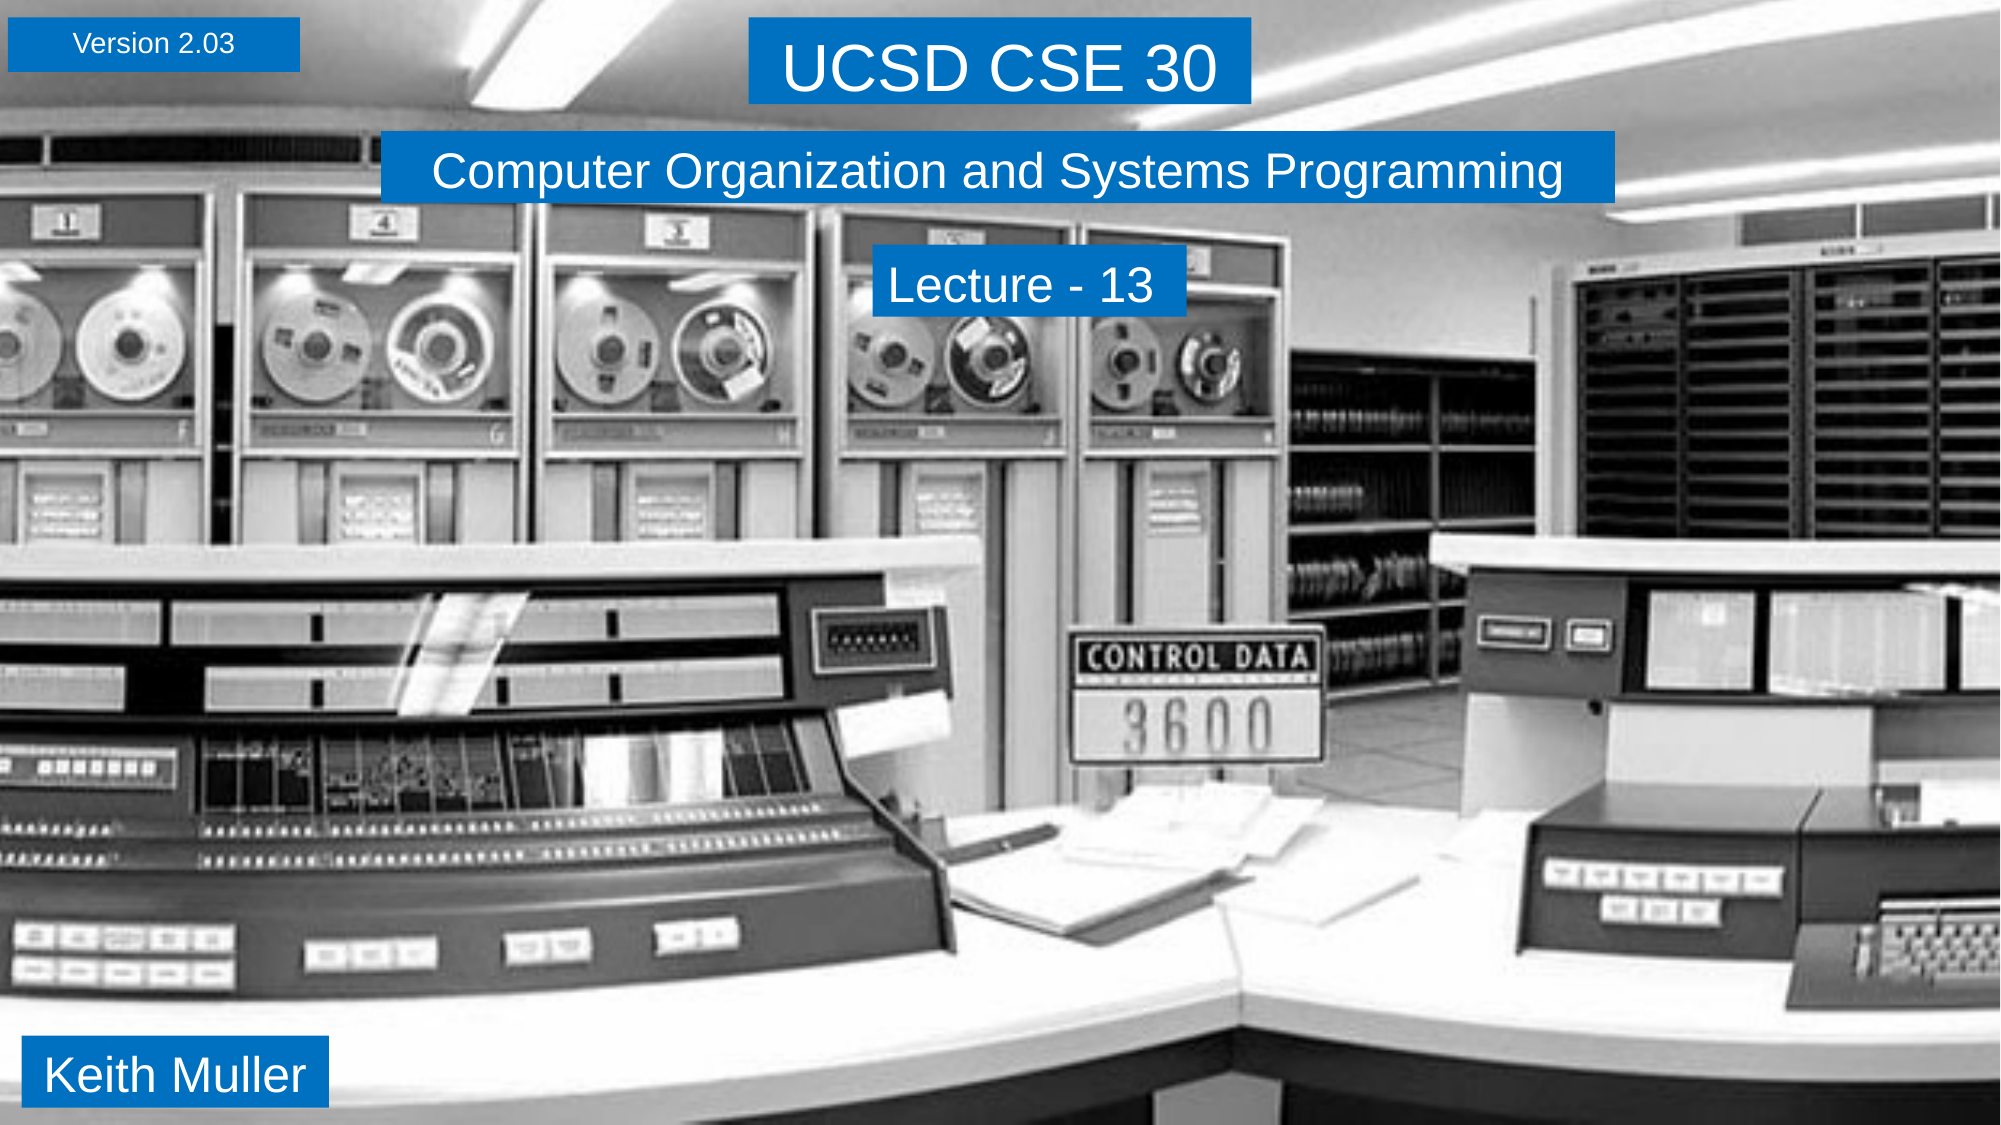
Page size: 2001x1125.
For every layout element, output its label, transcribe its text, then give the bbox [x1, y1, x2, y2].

text_box Version 2.03 [7, 17, 300, 72]
picture [0, 0, 2001, 1125]
text_box Lecture - 13 [872, 244, 1187, 317]
text_box Computer Organization and Systems Programming [381, 131, 1615, 204]
text_box Keith Muller [21, 1035, 329, 1108]
text_box UCSD CSE 30 [748, 17, 1252, 105]
